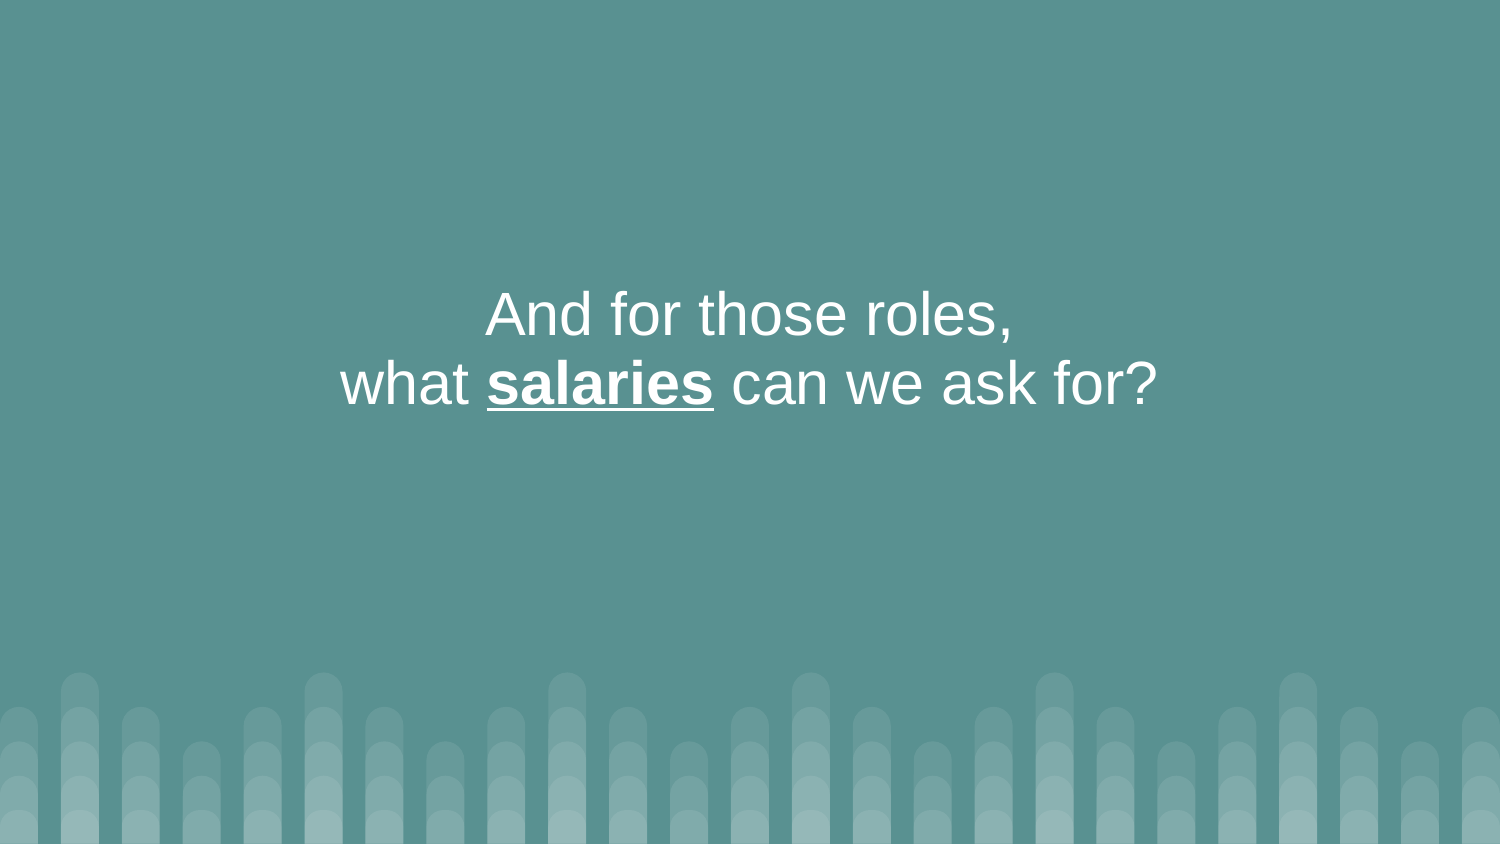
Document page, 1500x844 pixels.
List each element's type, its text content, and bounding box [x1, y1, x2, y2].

title And for those roles, what salaries can we ask for? [227, 126, 1273, 433]
